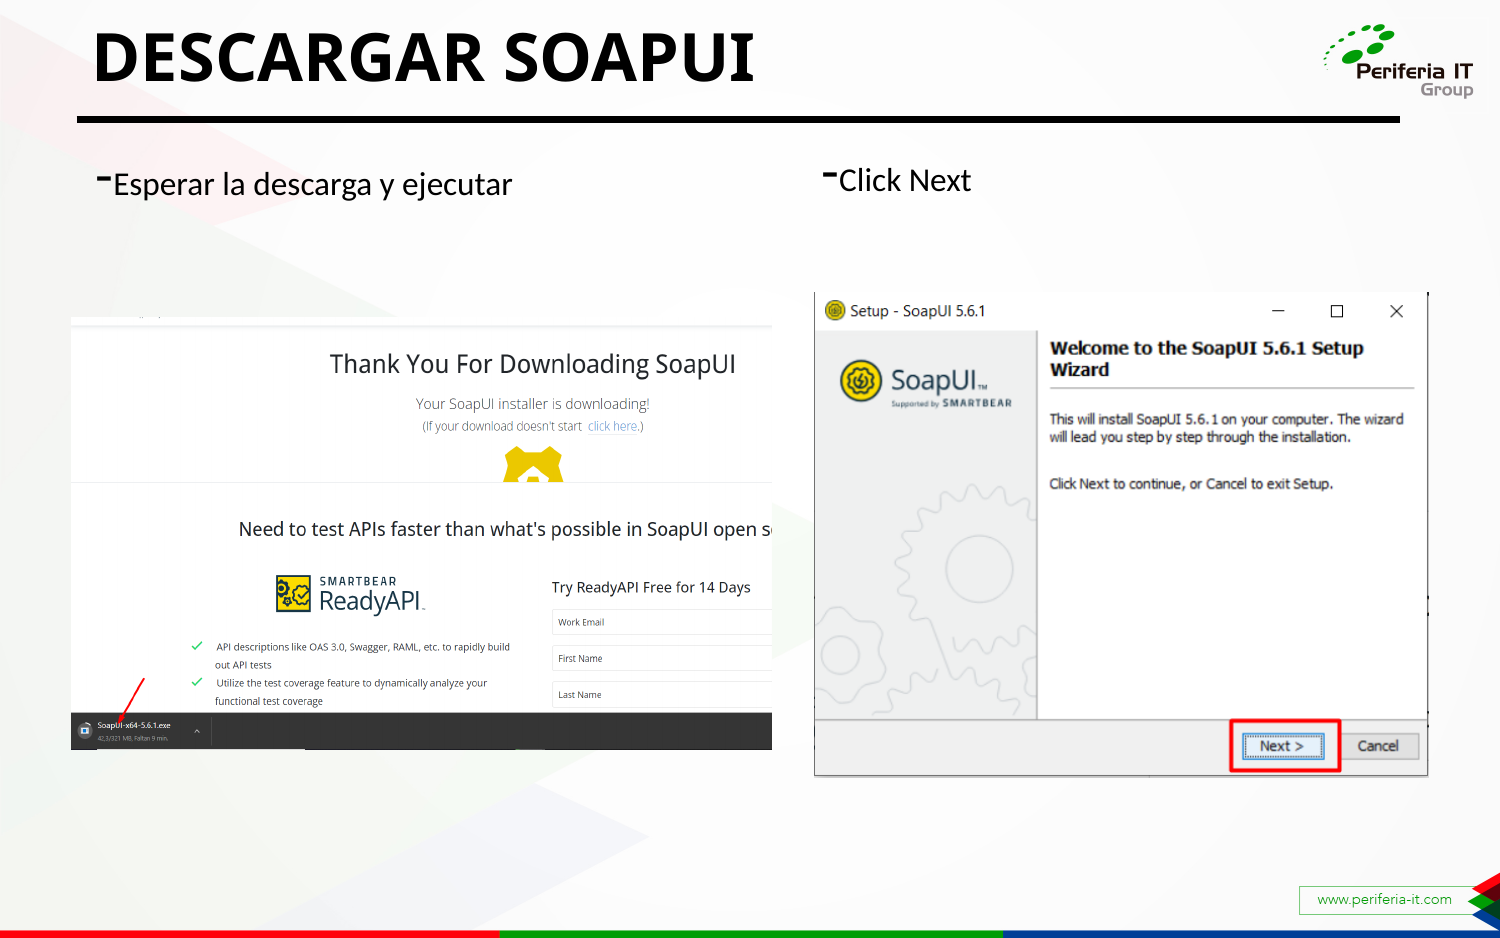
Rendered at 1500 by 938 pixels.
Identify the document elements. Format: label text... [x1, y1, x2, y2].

text_box [1310, 17, 1489, 114]
text_box -Esperar la descarga y ejecutar [76, 129, 790, 284]
text_box -Click Next [802, 125, 1500, 281]
picture [0, 0, 1500, 938]
text_box DESCARGAR SOAPUI [76, 1, 1140, 110]
